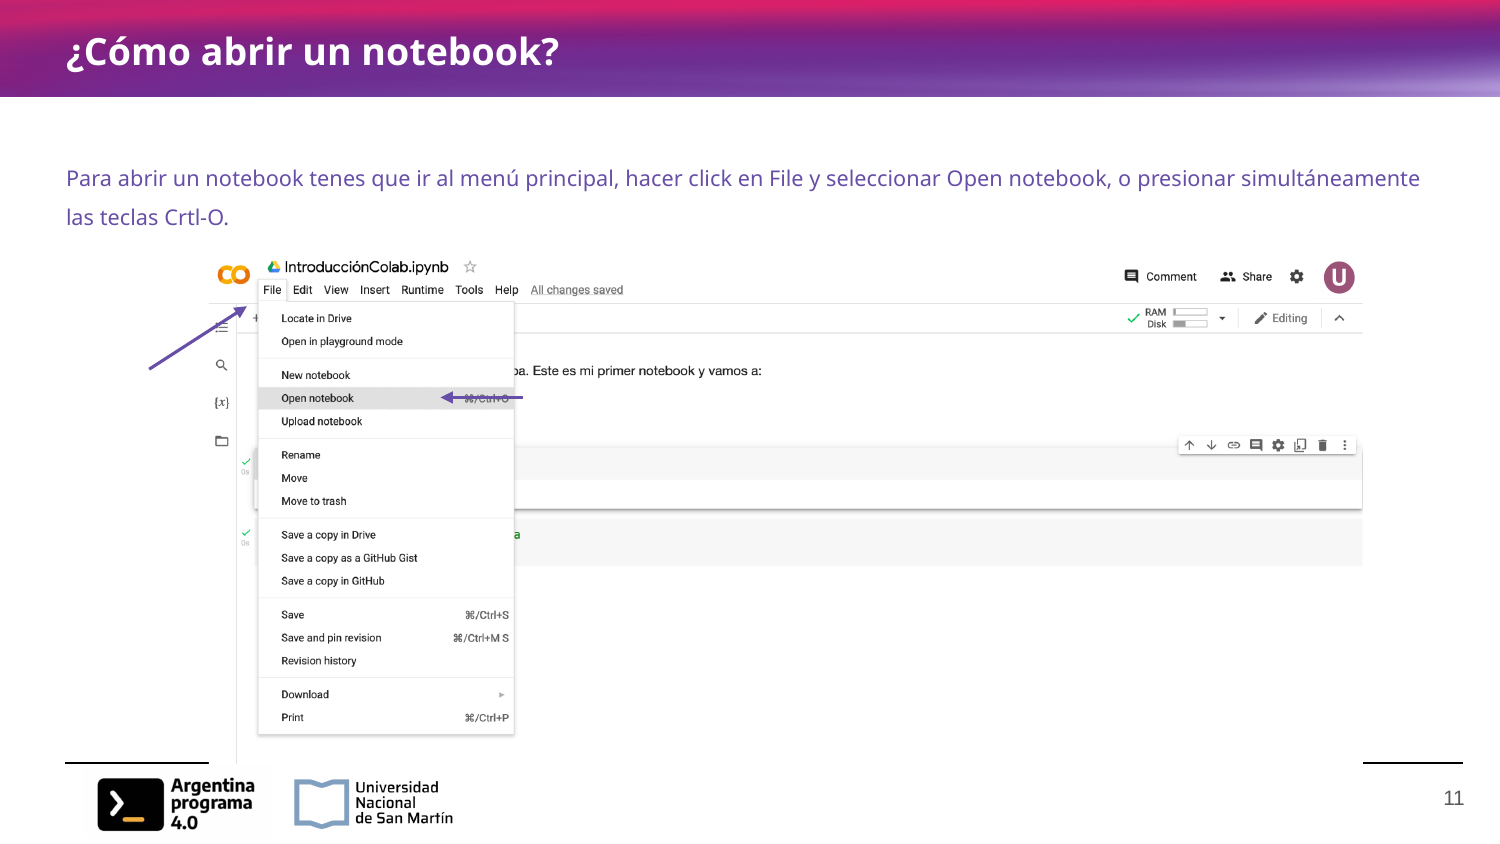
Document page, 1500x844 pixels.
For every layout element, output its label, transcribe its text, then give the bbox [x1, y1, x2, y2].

list Para abrir un notebook tenes que ir al menú principal, hacer click en File y seleccionar Open notebook, o presionar simultáneamente las teclas Crtl-O. [51, 136, 1449, 246]
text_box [208, 254, 1364, 764]
picture [82, 764, 273, 838]
title ¿Cómo abrir un notebook? [51, 12, 1449, 88]
picture [0, 0, 1500, 97]
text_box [148, 305, 248, 370]
picture [277, 767, 478, 841]
slide_number ‹#› [1389, 764, 1480, 830]
